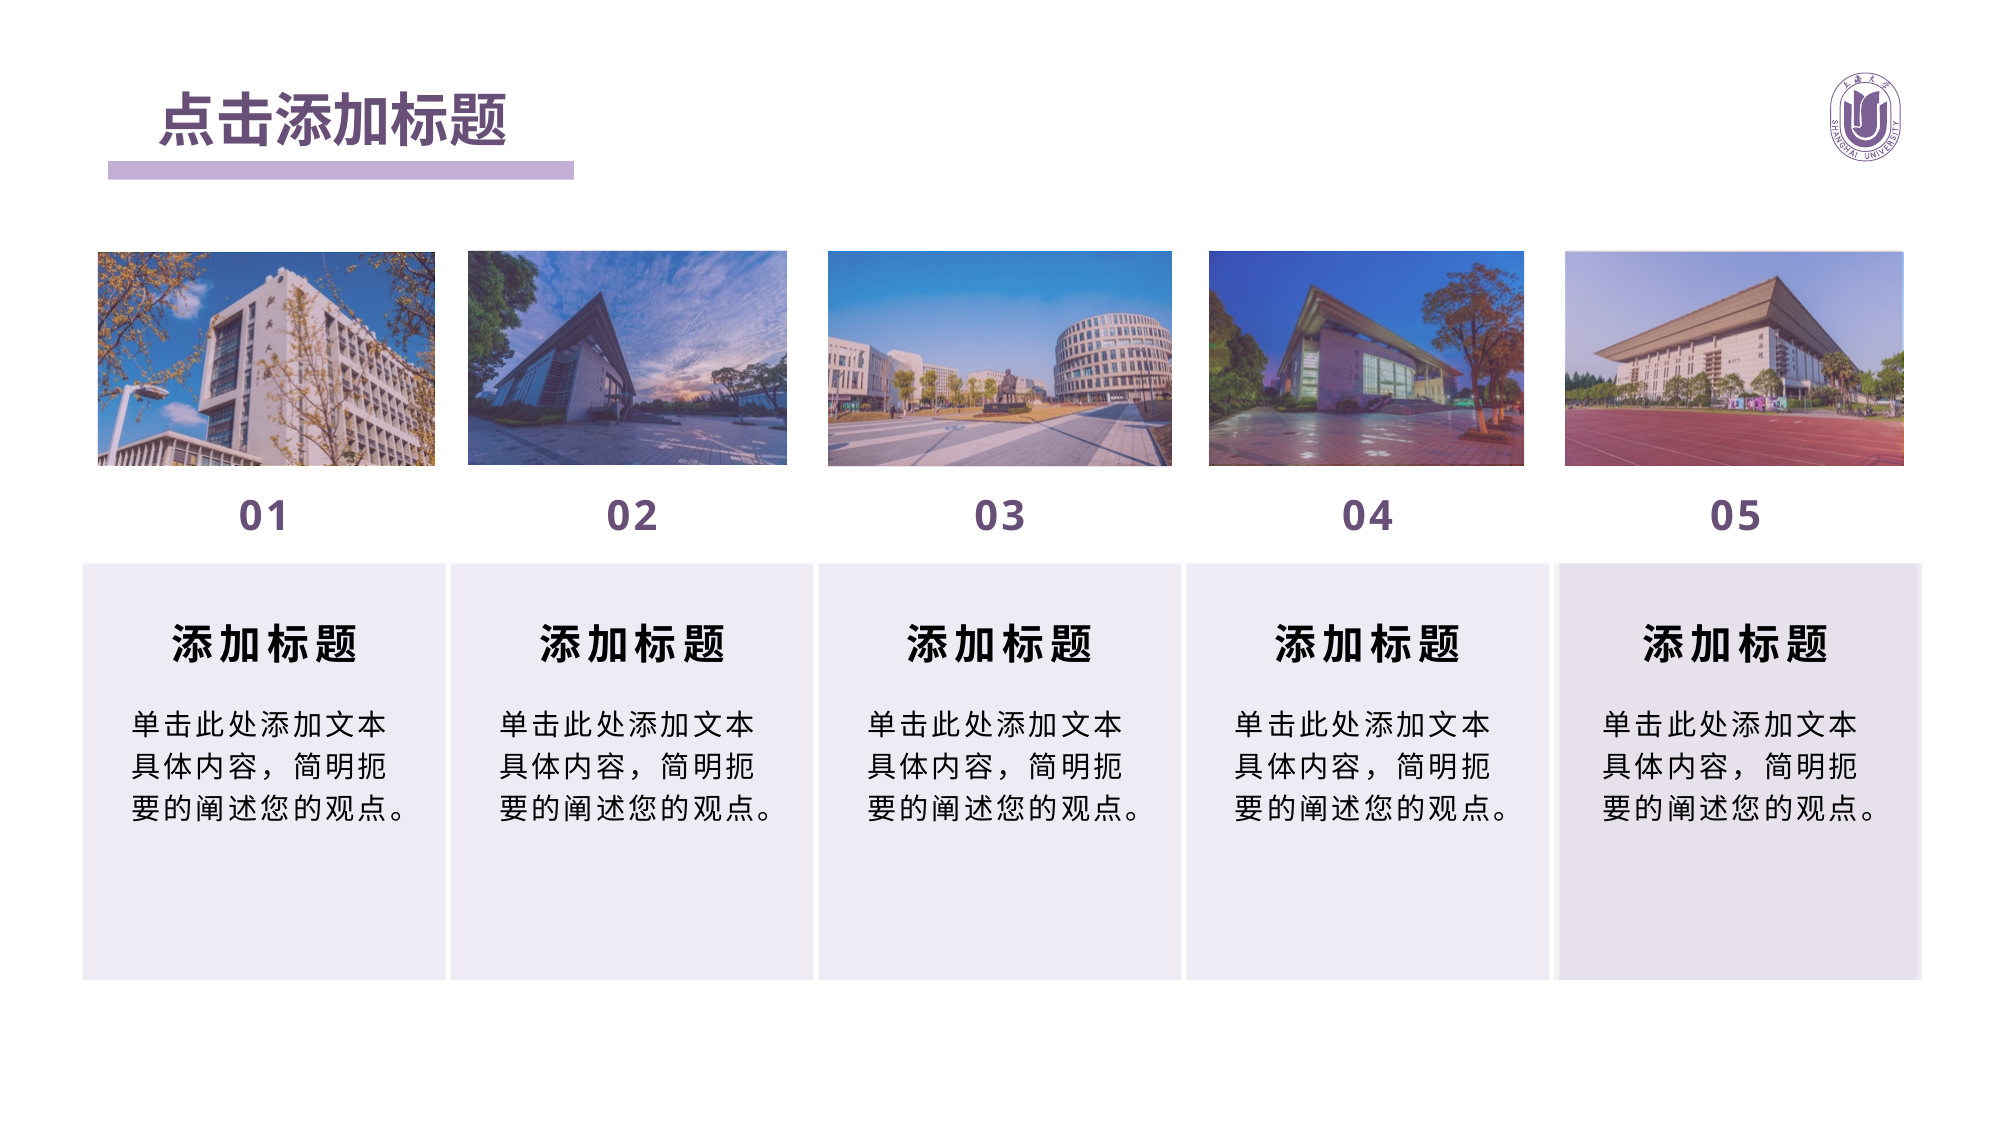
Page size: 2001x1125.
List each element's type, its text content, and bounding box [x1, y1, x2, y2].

text_box [1185, 562, 1550, 981]
text_box 单击此处添加文本具体内容，简明扼要的阐述您的观点。 [1587, 699, 1883, 883]
picture [468, 251, 787, 465]
picture [1565, 252, 1904, 466]
text_box 02 [556, 481, 708, 548]
picture [98, 252, 435, 466]
text_box [1553, 562, 1558, 981]
text_box [82, 562, 447, 981]
text_box 添加标题 [484, 588, 780, 668]
text_box 03 [924, 481, 1076, 548]
text_box 单击此处添加文本具体内容，简明扼要的阐述您的观点。 [484, 699, 780, 883]
picture [828, 251, 1172, 466]
text_box 添加标题 [1219, 588, 1516, 668]
text_box 点击添加标题 [108, 75, 558, 161]
picture [1209, 251, 1524, 466]
text_box 单击此处添加文本具体内容，简明扼要的阐述您的观点。 [116, 699, 413, 883]
text_box 单击此处添加文本具体内容，简明扼要的阐述您的观点。 [1220, 699, 1516, 883]
text_box 01 [188, 481, 340, 548]
text_box 添加标题 [852, 588, 1148, 668]
text_box [450, 562, 814, 981]
text_box 05 [1659, 481, 1812, 548]
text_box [1830, 72, 1901, 162]
text_box 添加标题 [116, 588, 412, 668]
text_box [107, 160, 575, 181]
text_box 添加标题 [1587, 588, 1883, 668]
text_box 单击此处添加文本具体内容，简明扼要的阐述您的观点。 [852, 699, 1148, 883]
text_box 04 [1291, 481, 1444, 548]
text_box [818, 562, 1182, 981]
text_box [1558, 562, 1923, 981]
